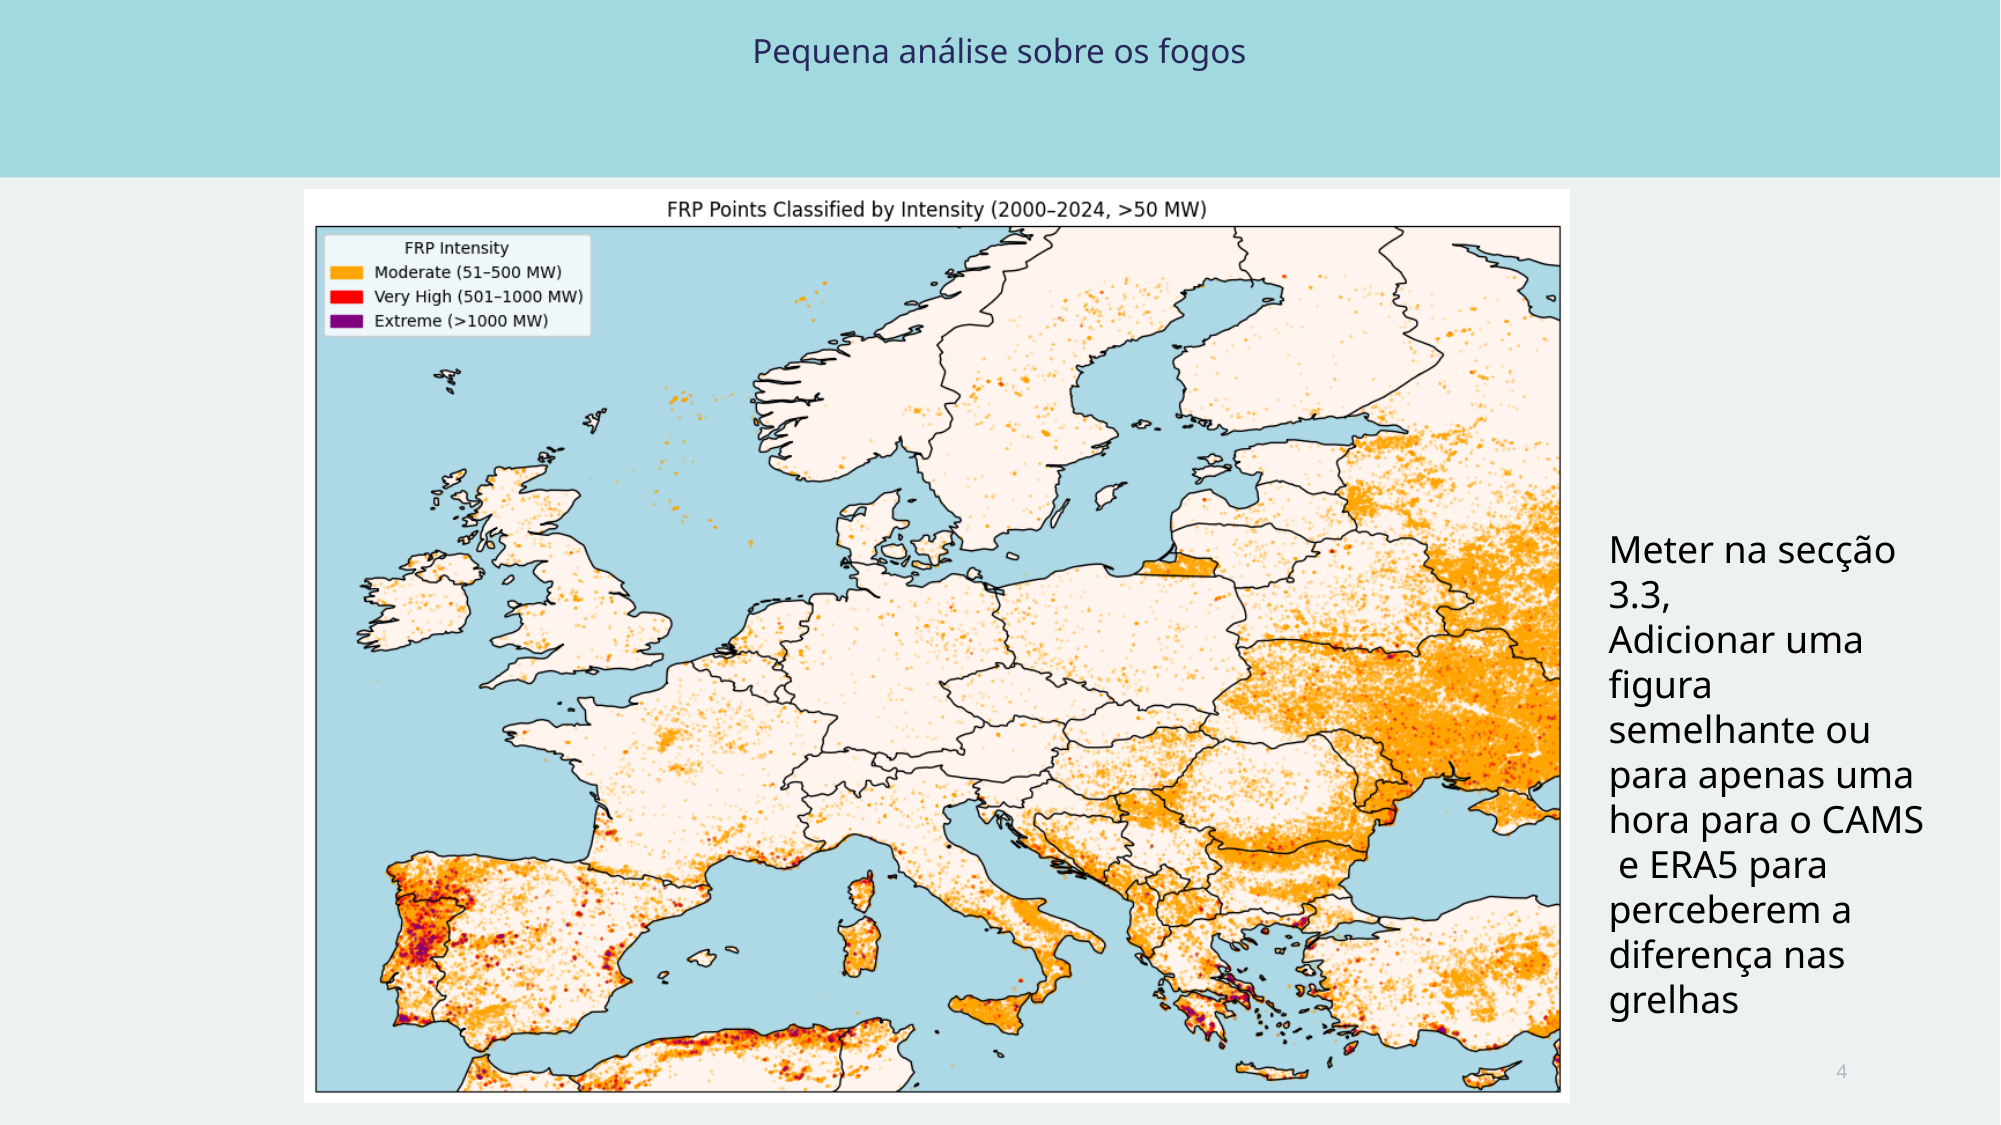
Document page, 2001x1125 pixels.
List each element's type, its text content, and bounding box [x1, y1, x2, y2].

list Pequena análise sobre os fogos [0, 22, 2000, 154]
slide_number 4 [1570, 1042, 1863, 1103]
text_box Meter na secção 3.3, Adicionar uma figura semelhante ou para apenas uma hora para o CAMS e ERA5 para perceberem a diferença nas grelhas [1593, 519, 1943, 1029]
picture [304, 189, 1570, 1103]
